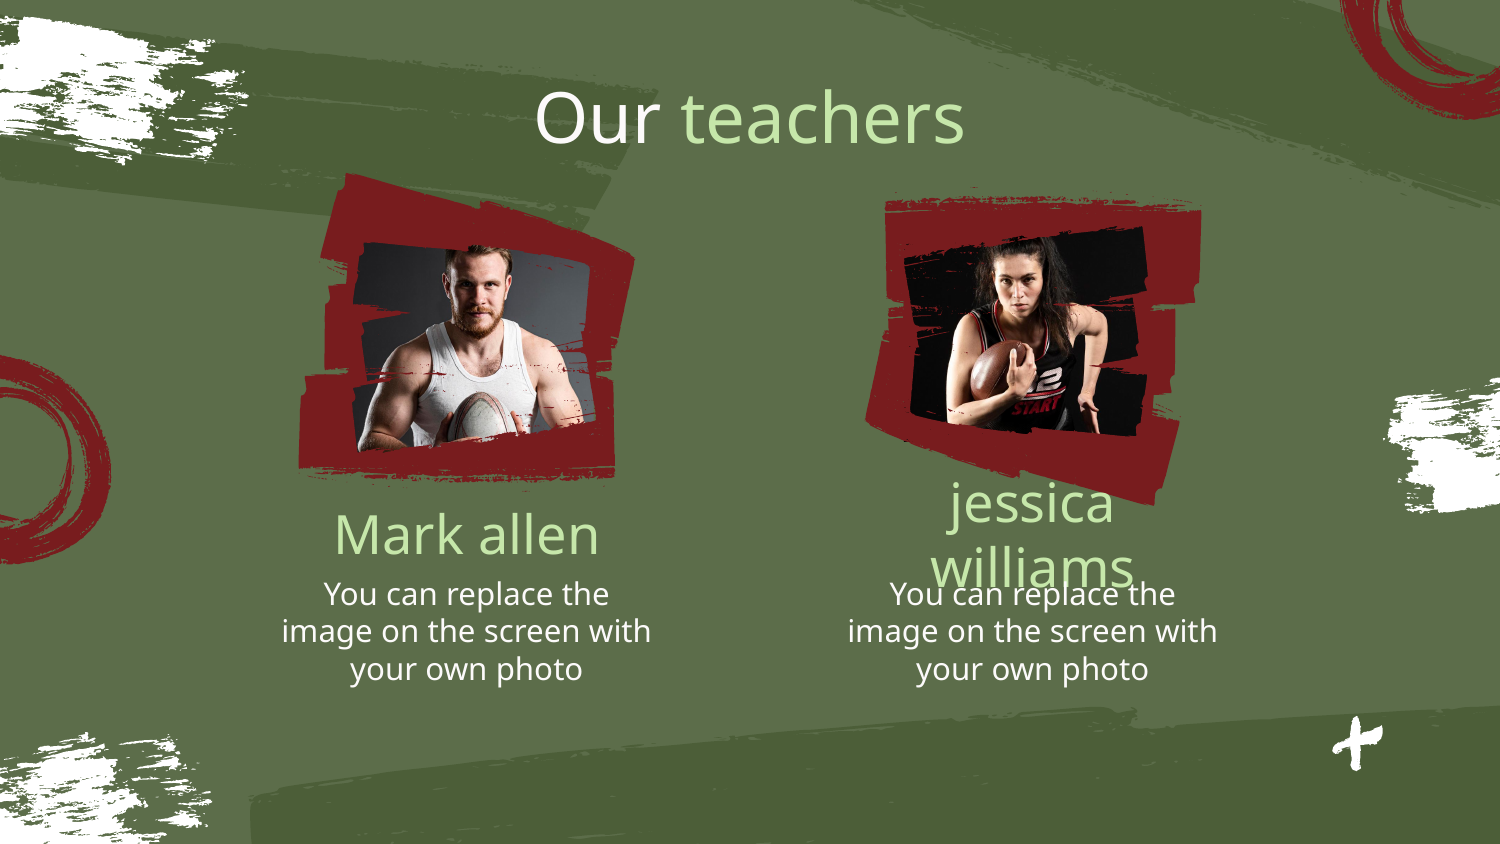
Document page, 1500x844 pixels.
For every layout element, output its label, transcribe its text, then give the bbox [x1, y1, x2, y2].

title You can replace the image on the screen with your own photo [264, 559, 670, 708]
title Our teachers [124, 67, 1376, 162]
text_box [864, 186, 1202, 506]
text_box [298, 172, 636, 493]
title You can replace the image on the screen with your own photo [830, 559, 1236, 708]
title jessica williams [830, 506, 1236, 559]
title Mark allen [264, 506, 670, 559]
